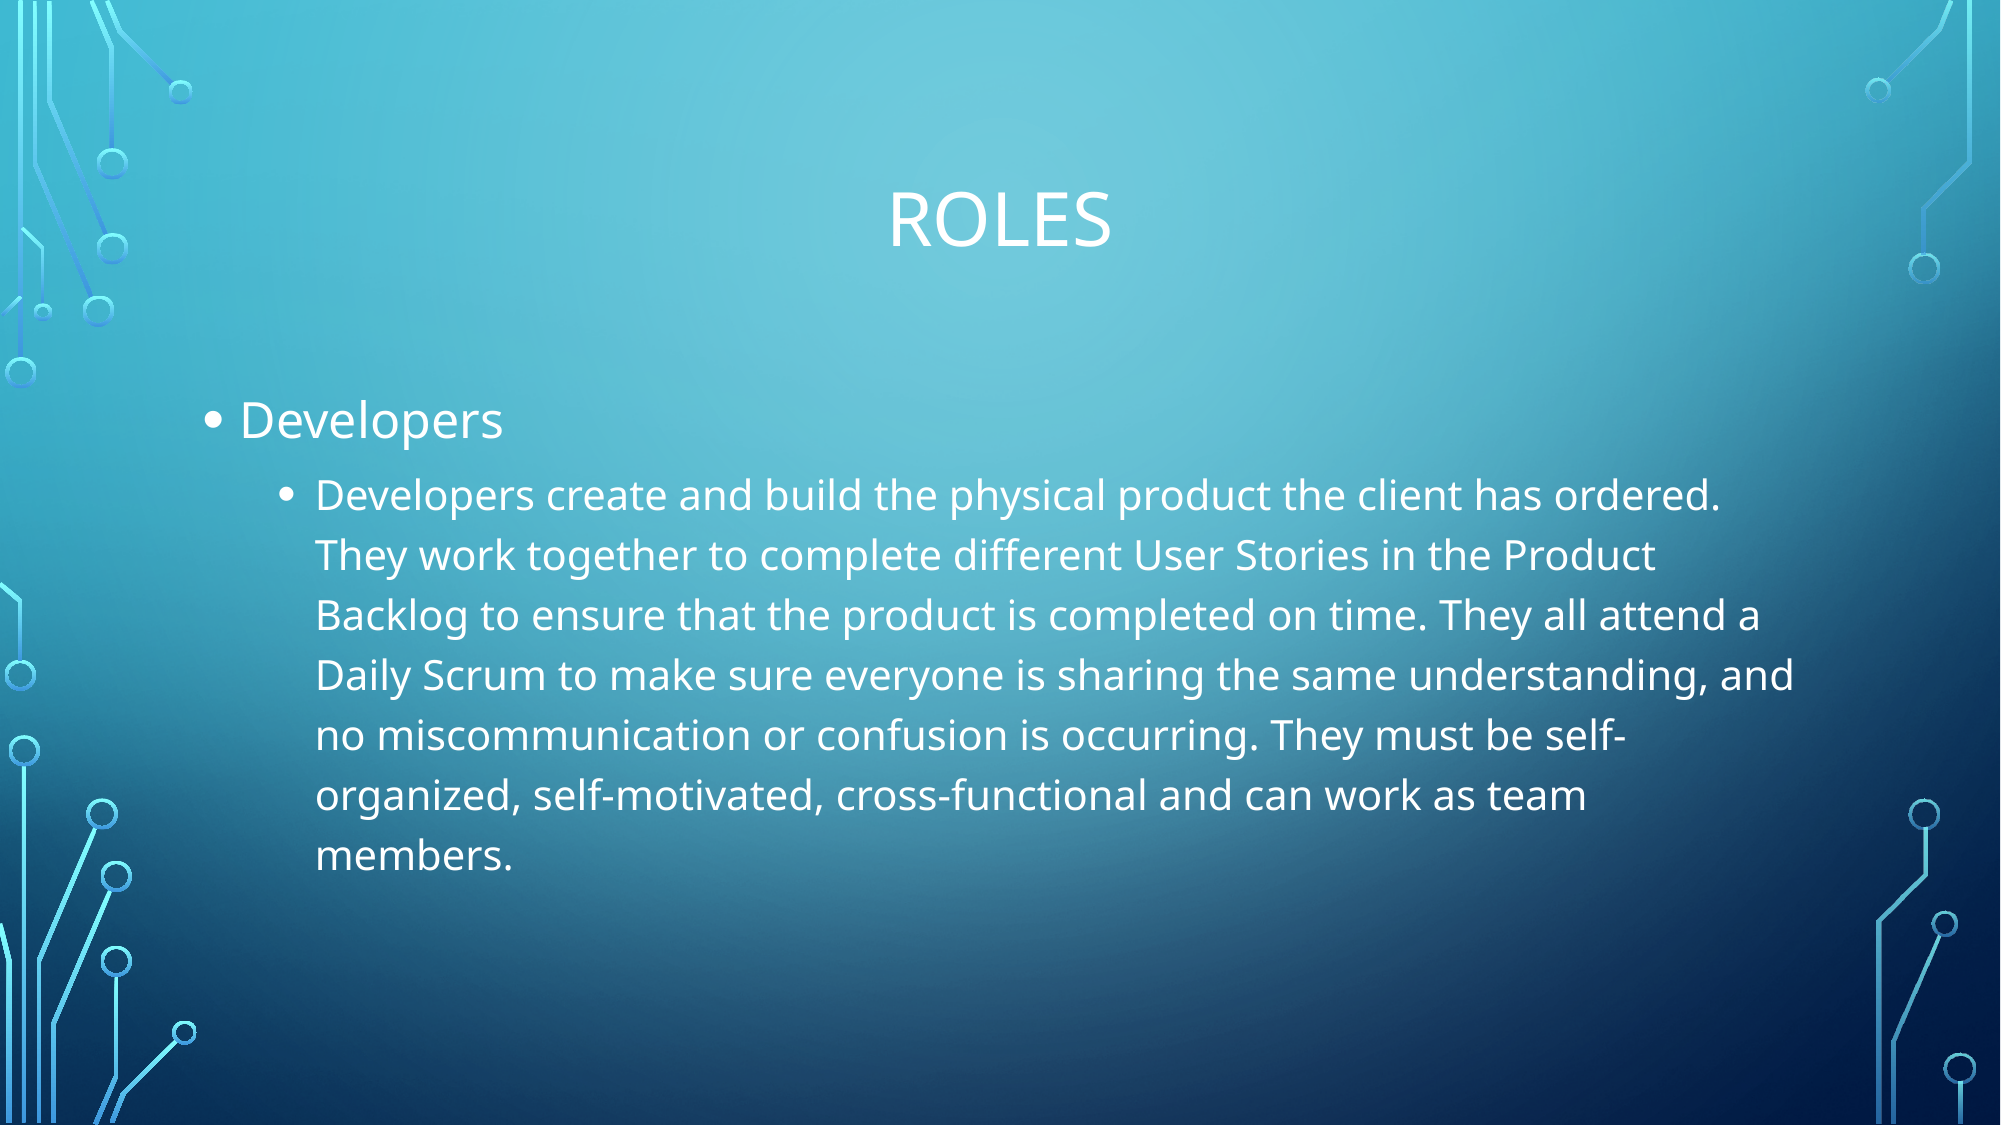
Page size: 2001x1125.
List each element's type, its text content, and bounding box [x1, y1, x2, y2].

list Developers Developers create and build the physical product the client has ordered. They work together to complete different User Stories in the Product Backlog to ensure that the product is completed on time. They all attend a Daily Scrum to make sure everyone is sharing the same understanding, and no miscommunication or confusion is occurring. They must be self-organized, self-motivated, cross-functional and can work as team members. [187, 369, 1813, 950]
title Roles [187, 101, 1813, 344]
